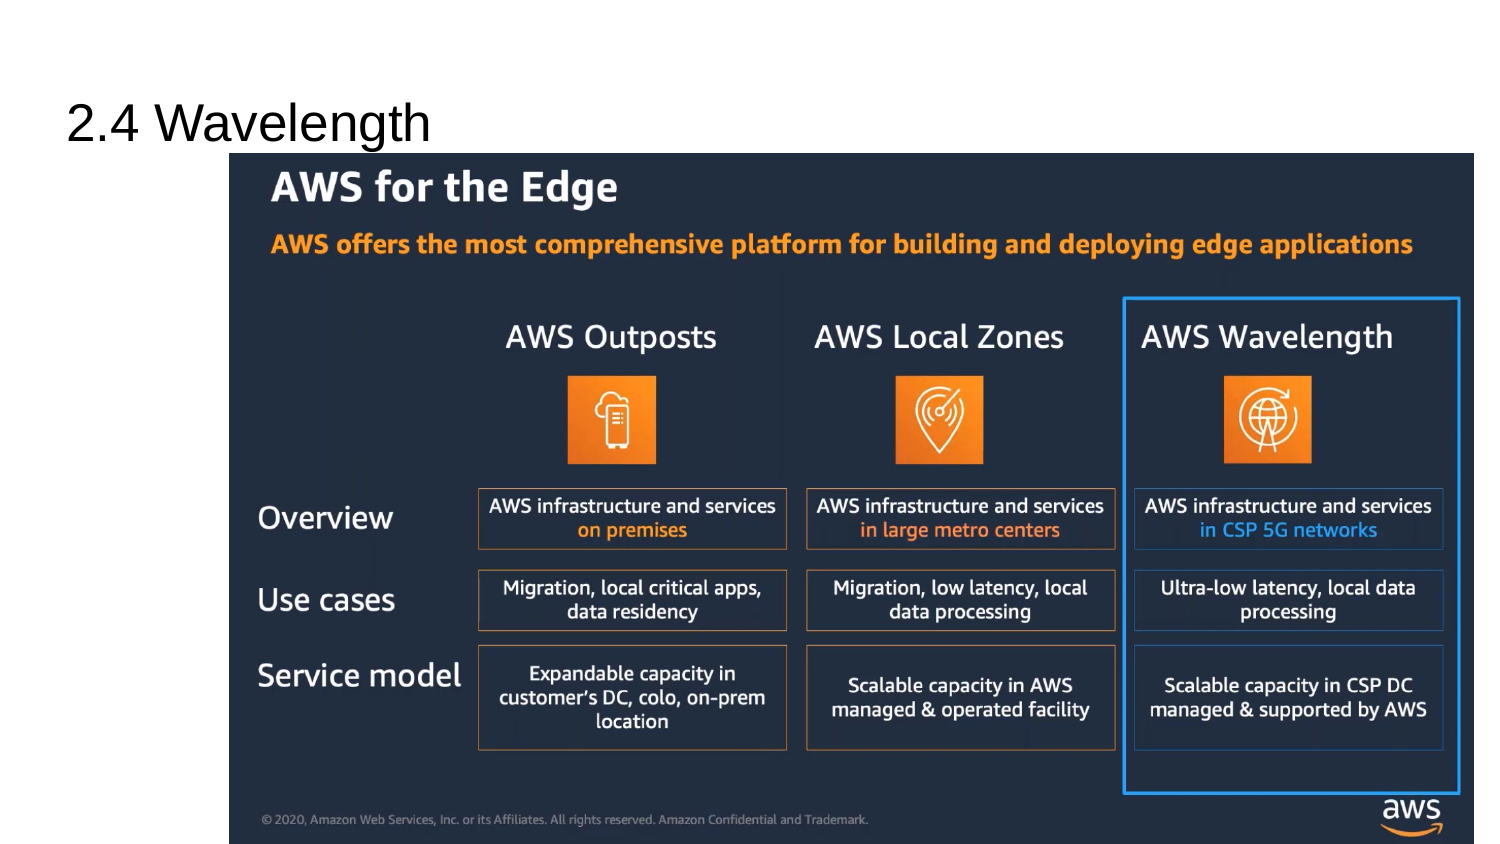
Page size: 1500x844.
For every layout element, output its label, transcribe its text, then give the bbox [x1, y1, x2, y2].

title 2.4 Wavelength [51, 72, 1449, 167]
picture [228, 152, 1474, 844]
